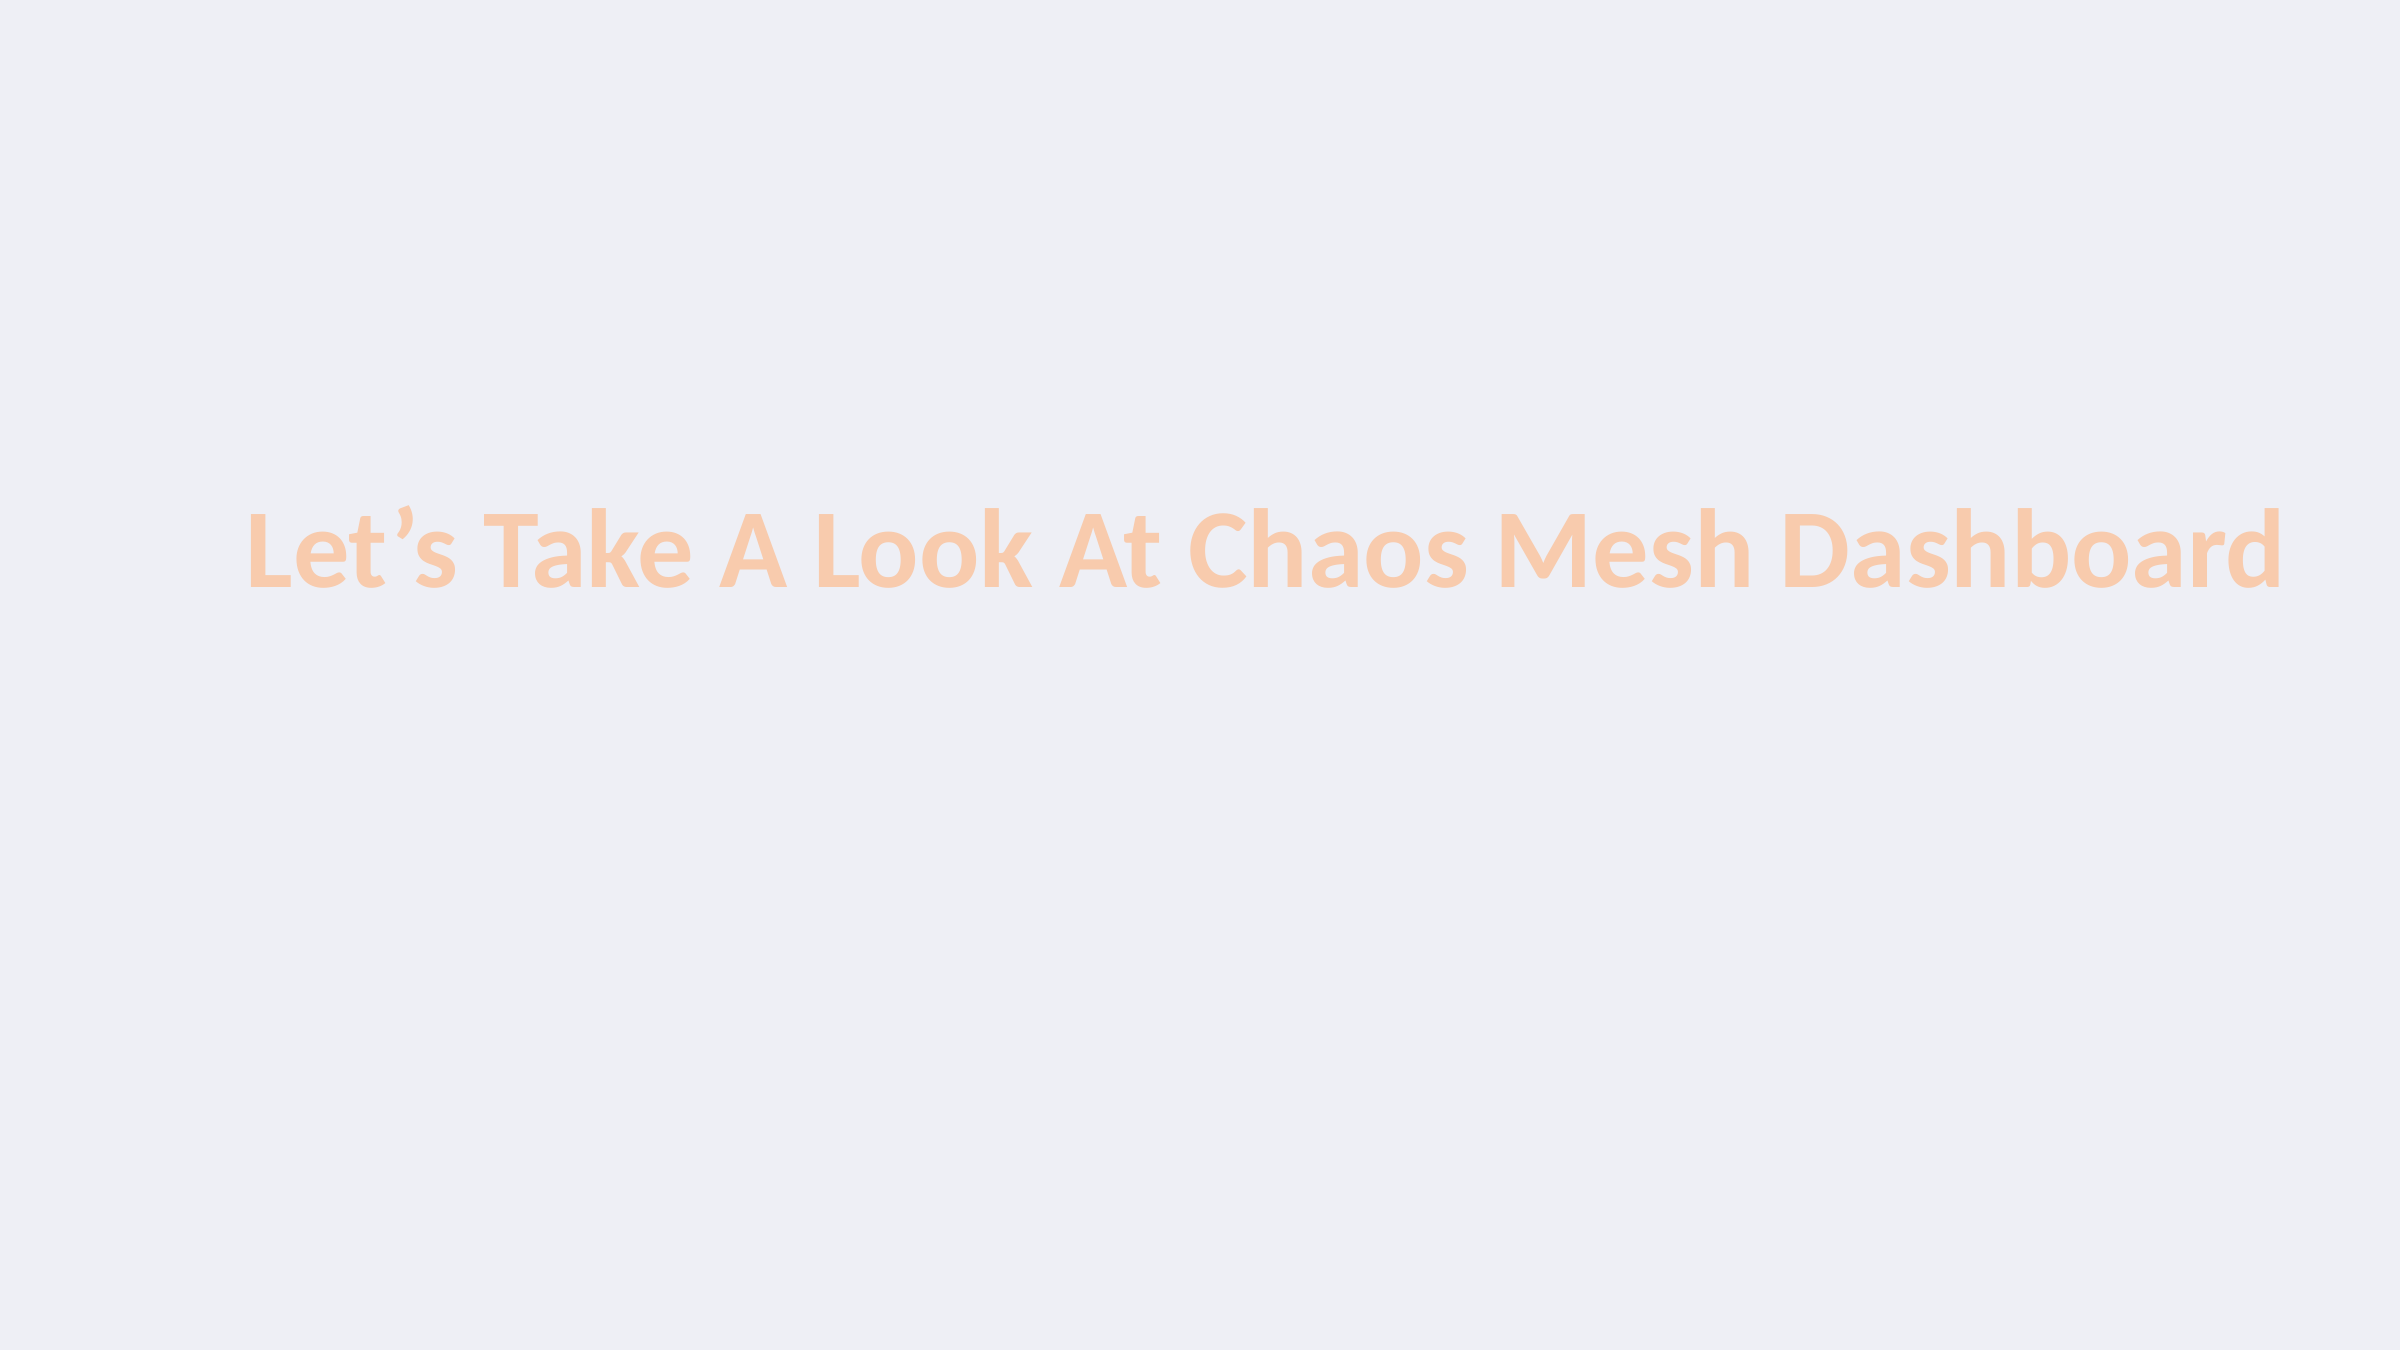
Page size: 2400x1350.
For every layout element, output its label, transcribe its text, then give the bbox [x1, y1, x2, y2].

text_box Let’s Take A Look At Chaos Mesh Dashboard [208, 467, 2325, 618]
